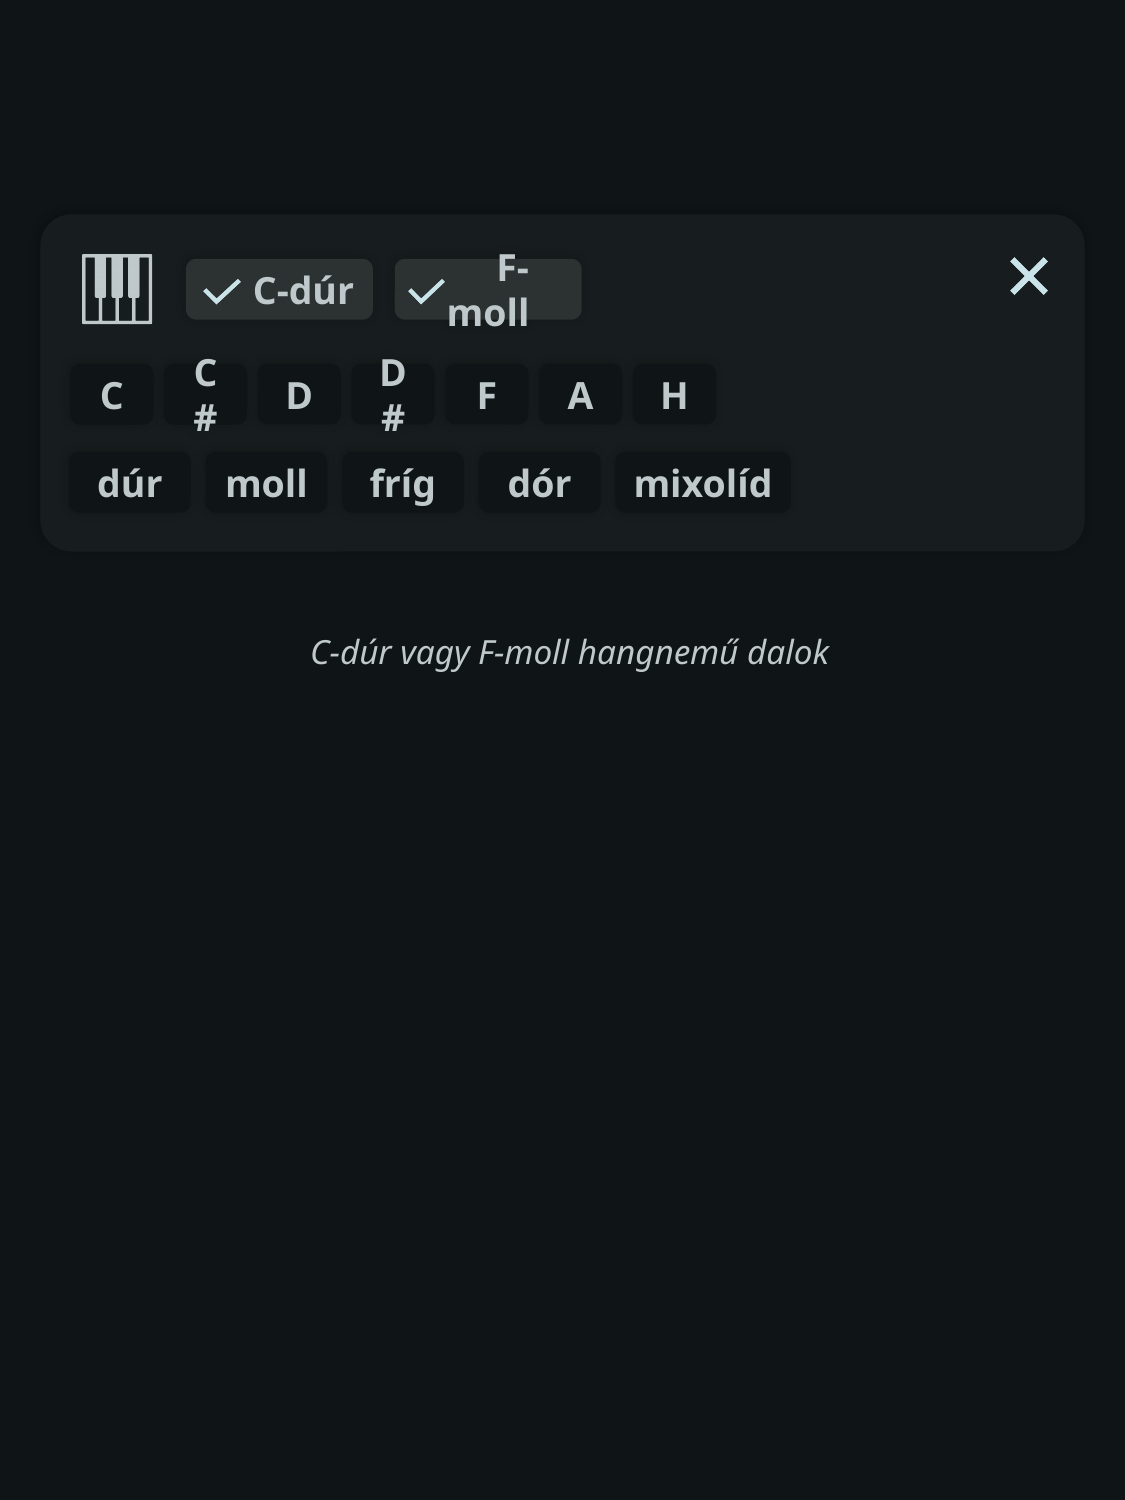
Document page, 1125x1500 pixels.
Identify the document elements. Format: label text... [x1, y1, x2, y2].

text_box C-dúr vagy F-moll hangnemű dalok [295, 623, 845, 679]
text_box C# [162, 362, 249, 427]
text_box D# [349, 362, 437, 427]
text_box dúr [67, 450, 193, 515]
text_box dór [477, 450, 603, 515]
picture [69, 241, 165, 337]
text_box C-dúr [184, 257, 375, 322]
text_box fríg [340, 450, 466, 515]
picture [1002, 250, 1055, 303]
text_box F [443, 362, 531, 427]
text_box F-moll [393, 257, 584, 322]
text_box moll [204, 450, 329, 515]
text_box mixolíd [613, 450, 793, 515]
text_box A [537, 362, 624, 427]
text_box H [631, 362, 718, 427]
text_box [38, 212, 1087, 554]
text_box C [68, 362, 155, 427]
picture [202, 271, 242, 312]
picture [406, 271, 446, 312]
text_box D [256, 362, 343, 427]
